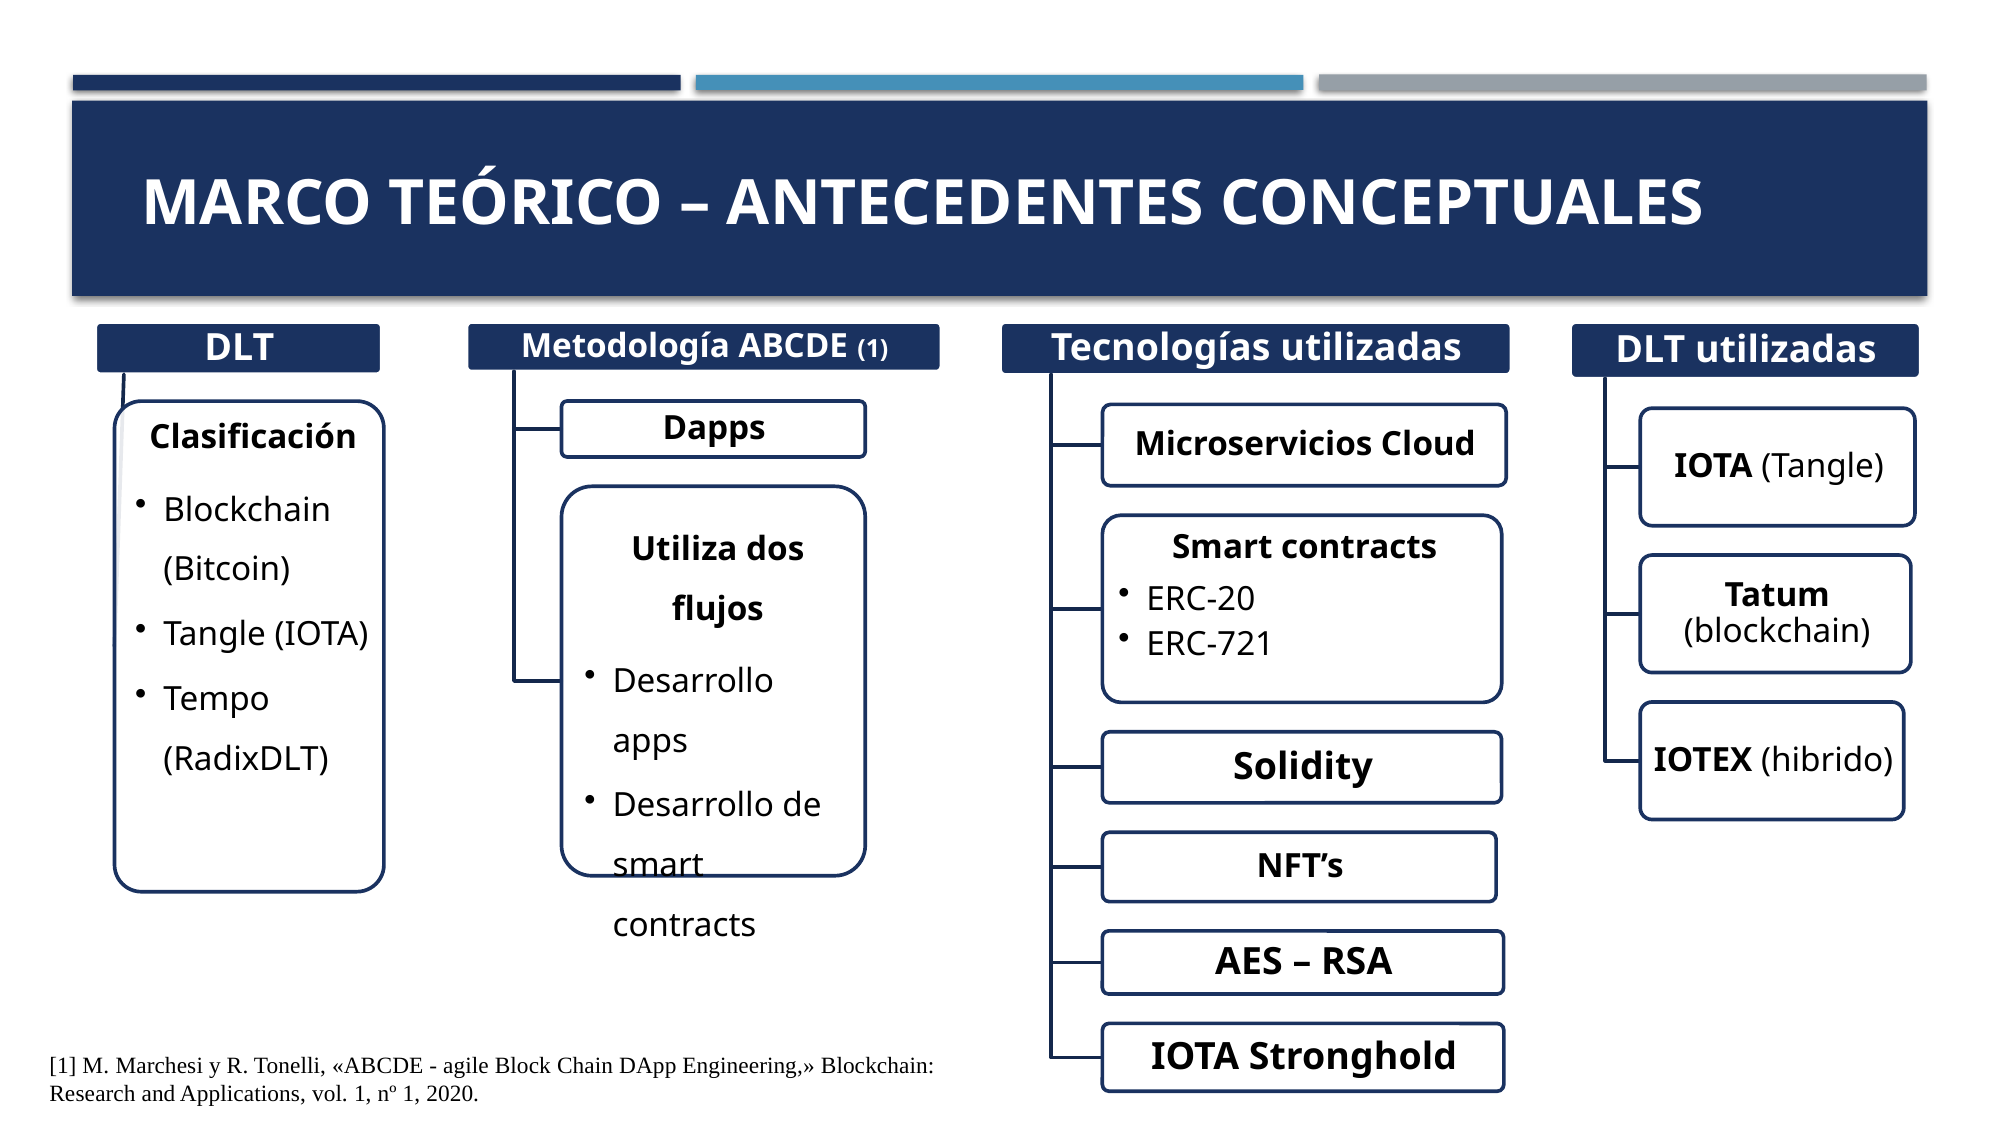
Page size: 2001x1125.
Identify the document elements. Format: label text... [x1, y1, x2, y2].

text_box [94, 321, 1948, 1093]
text_box [1] M. Marchesi y R. Tonelli, «ABCDE - agile Block Chain DApp Engineering,» Blockchain: Research and Applications, vol. 1, nº 1, 2020. [34, 1042, 964, 1114]
title MARCO TEÓRICO – ANTECEDENTES CONCEPTUALES [126, 116, 1916, 245]
